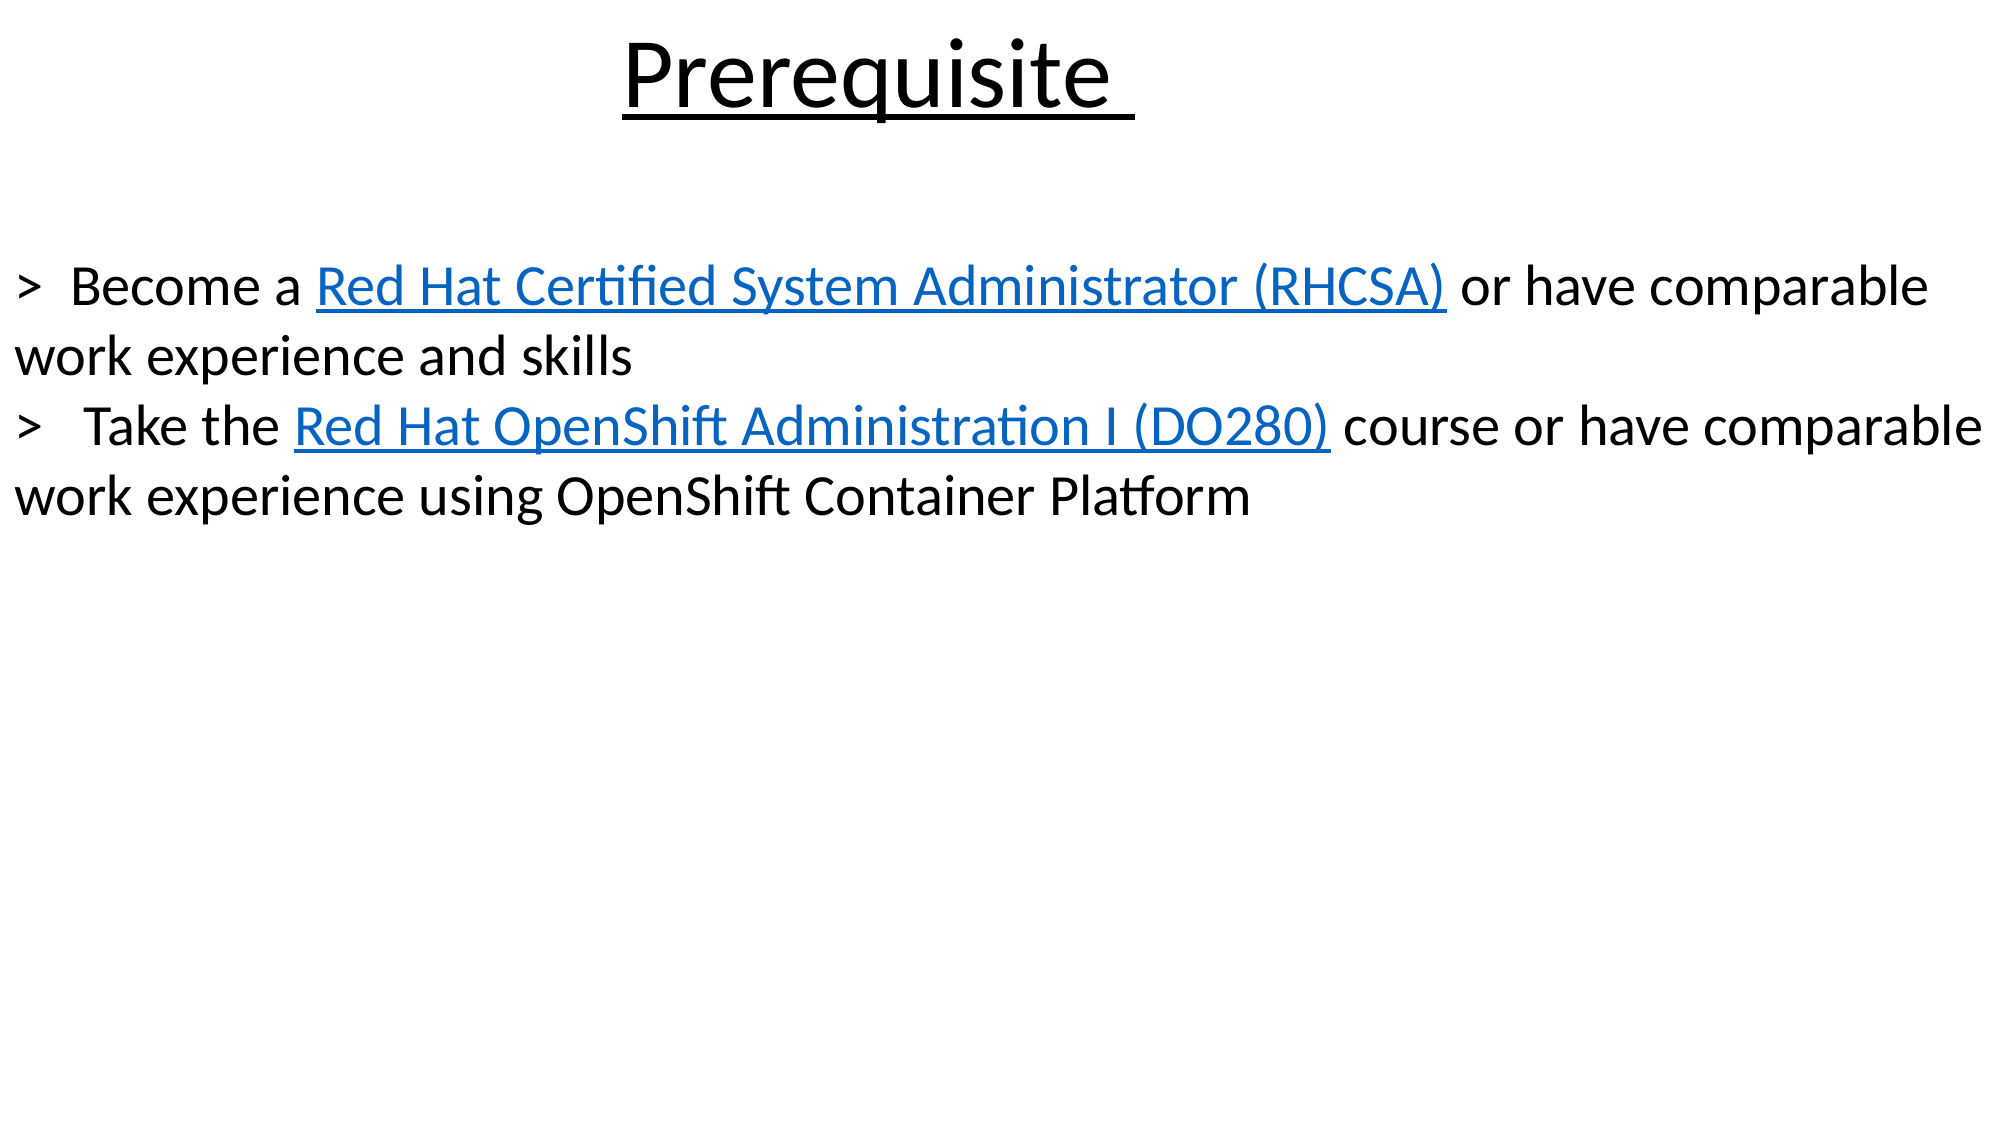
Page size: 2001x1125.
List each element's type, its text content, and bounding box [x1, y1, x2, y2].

text_box Prerequisite > Become a Red Hat Certified System Administrator (RHCSA) or have comparable work experience and skills > Take the Red Hat OpenShift Administration I (DO280) course or have comparable work experience using OpenShift Container Platform [0, 0, 2000, 655]
